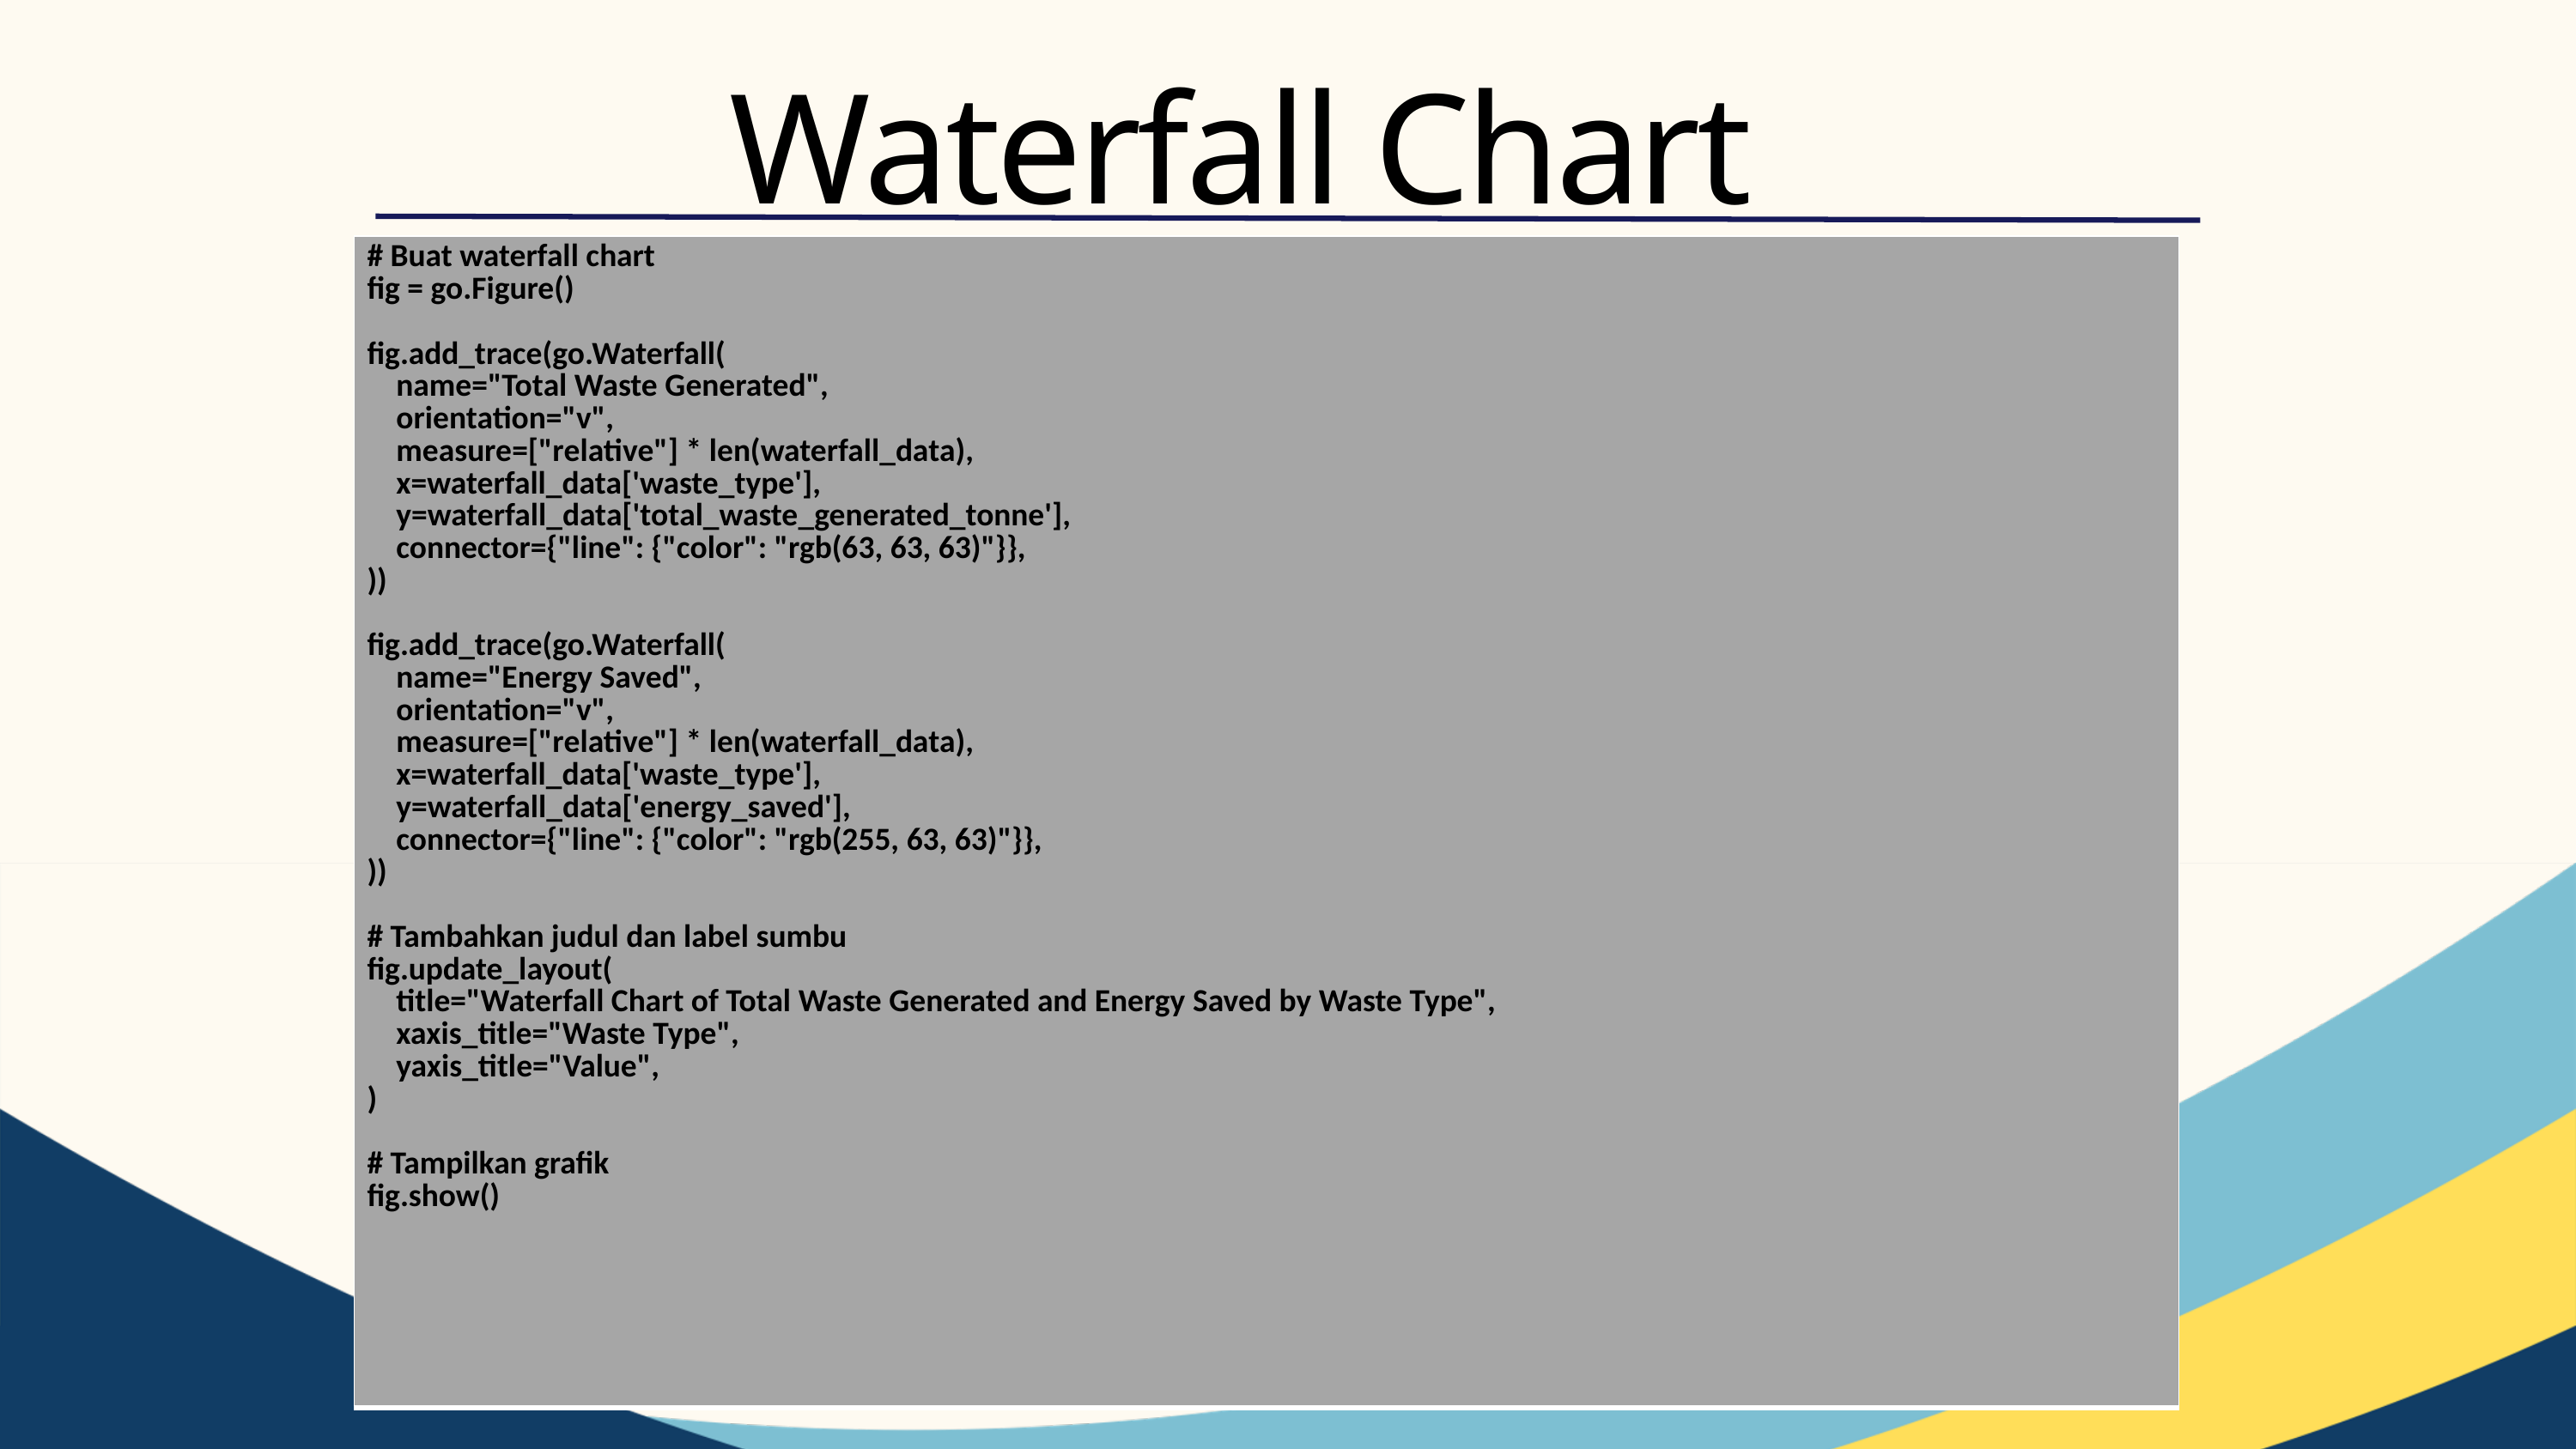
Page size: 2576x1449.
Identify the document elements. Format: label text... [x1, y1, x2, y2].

text_box [0, 863, 2576, 1449]
table_header # Buat waterfall chart fig = go.Figure() fig.add_trace(go.Waterfall( name="Total Waste Generated", orientation="v", measure=["relative"] * len(waterfall_data), x=waterfall_data['waste_type'], y=waterfall_data['total_waste_generated_tonne'], connector={"line": {"color": "rgb(63, 63, 63)"}}, )) fig.add_trace(go.Waterfall( name="Energy Saved", orientation="v", measure=["relative"] * len(waterfall_data), x=waterfall_data['waste_type'], y=waterfall_data['energy_saved'], connector={"line": {"color": "rgb(255, 63, 63)"}}, )) # Tambahkan judul dan label sumbu fig.update_layout( title="Waterfall Chart of Total Waste Generated and Energy Saved by Waste Type", xaxis_title="Waste Type", yaxis_title="Value", ) # Tampilkan grafik fig.show() [355, 237, 2178, 1405]
text_box Waterfall Chart [729, 75, 2576, 235]
